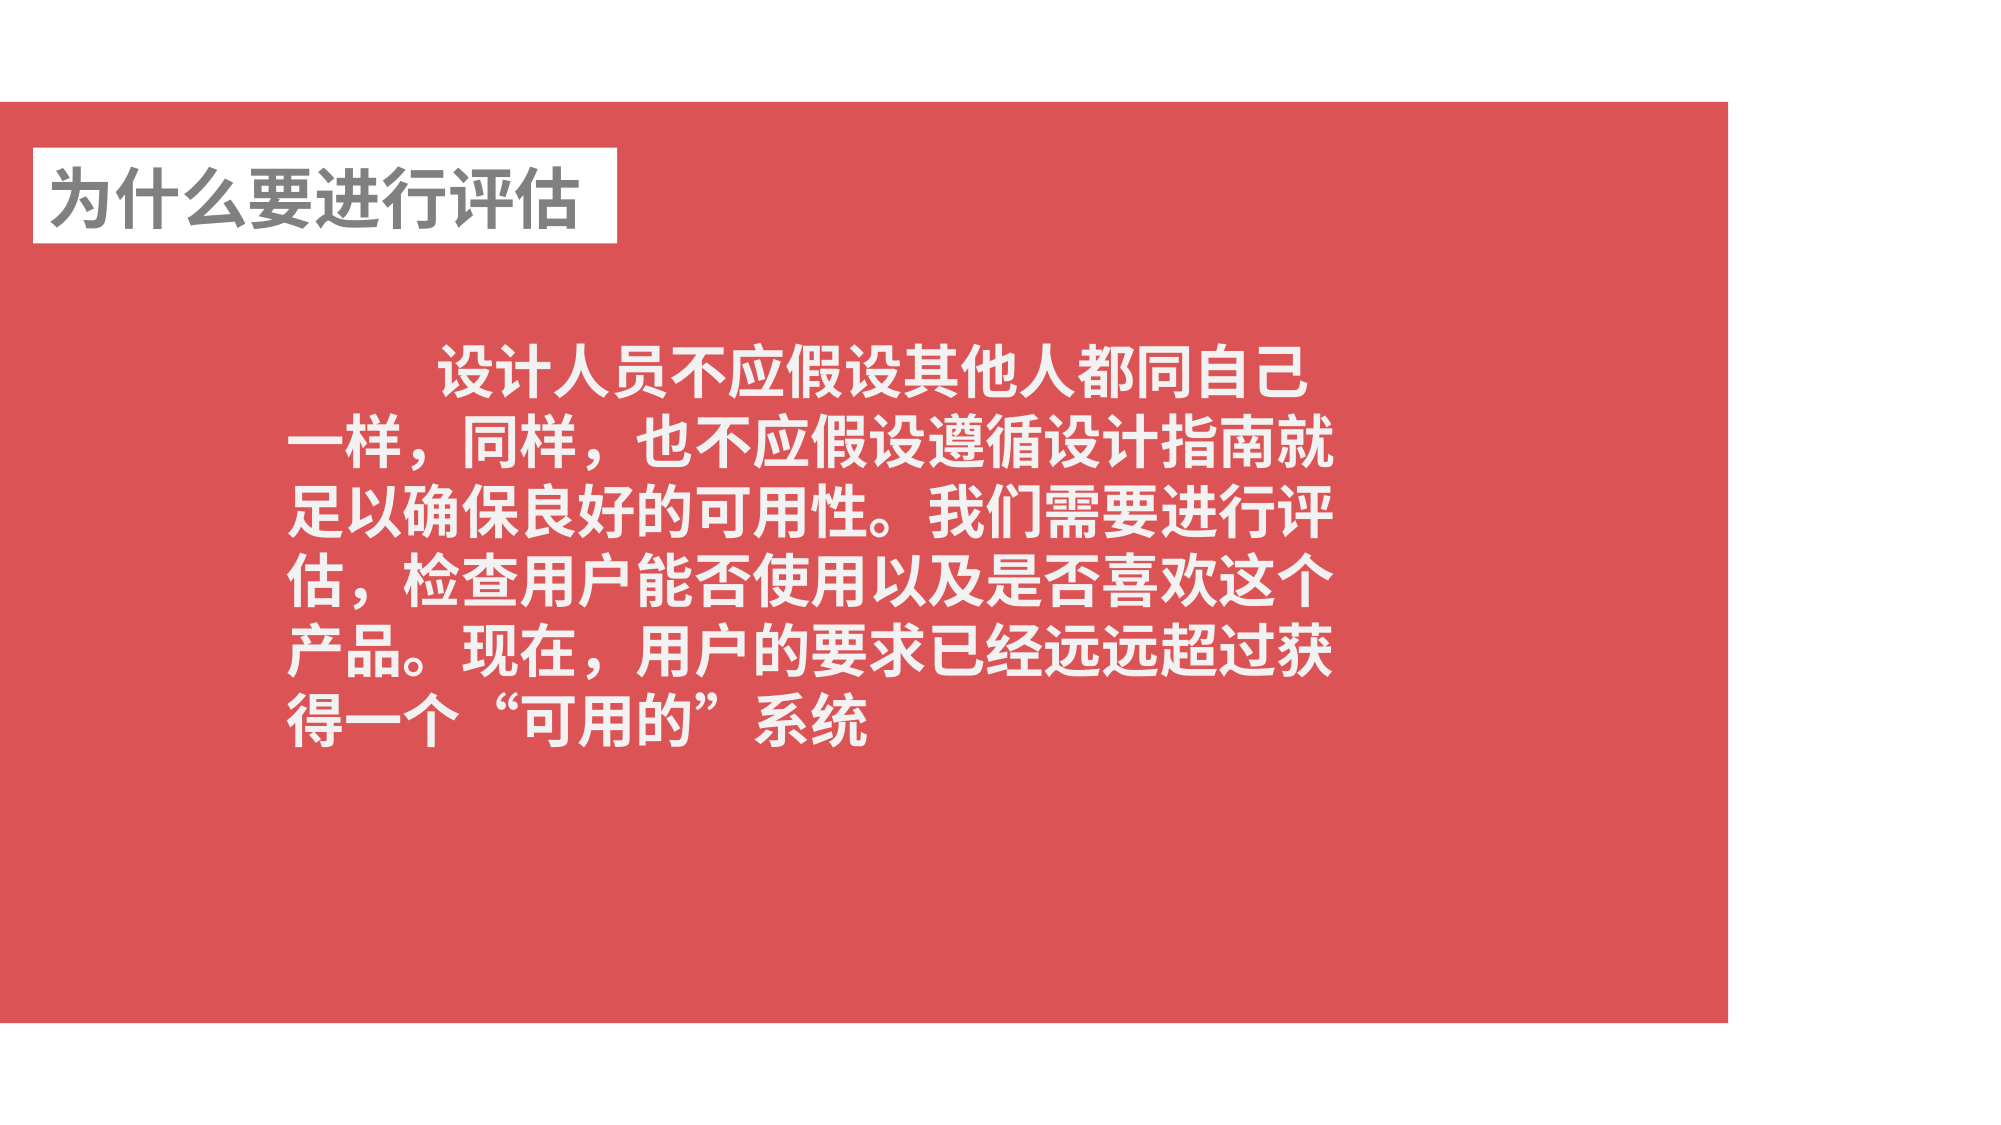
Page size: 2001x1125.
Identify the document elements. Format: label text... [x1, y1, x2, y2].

text_box 为什么要进行评估 [33, 149, 618, 244]
text_box [32, 146, 618, 244]
text_box 设计人员不应假设其他人都同自己一样，同样，也不应假设遵循设计指南就足以确保良好的可用性。我们需要进行评估，检查用户能否使用以及是否喜欢这个产品。现在，用户的要求已经远远超过获得一个“可用的”系统 [271, 327, 1369, 762]
text_box [0, 101, 1729, 1024]
